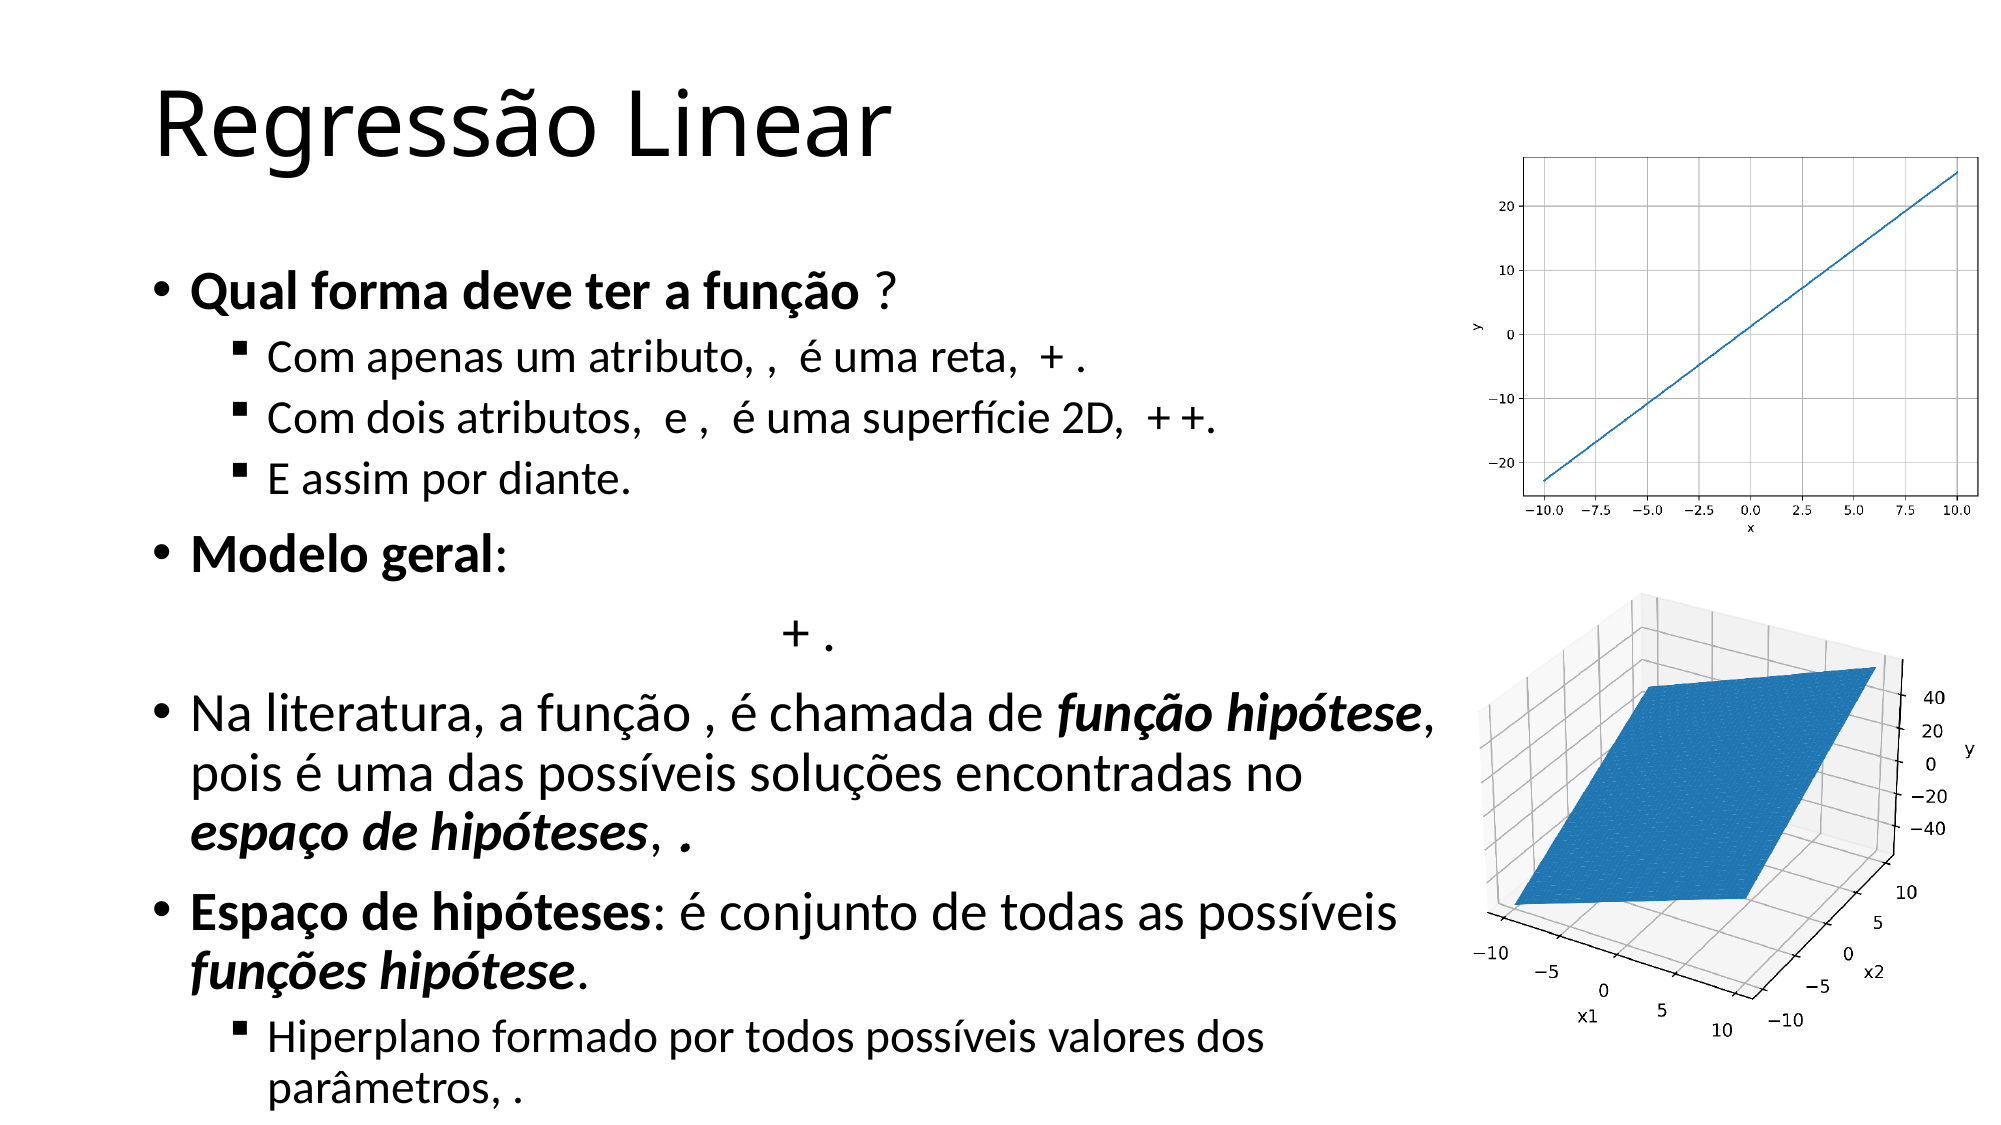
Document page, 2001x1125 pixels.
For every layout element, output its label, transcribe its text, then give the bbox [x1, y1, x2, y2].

picture [1469, 588, 1980, 1043]
title Regressão Linear [137, 59, 1863, 194]
picture [1469, 154, 1980, 533]
